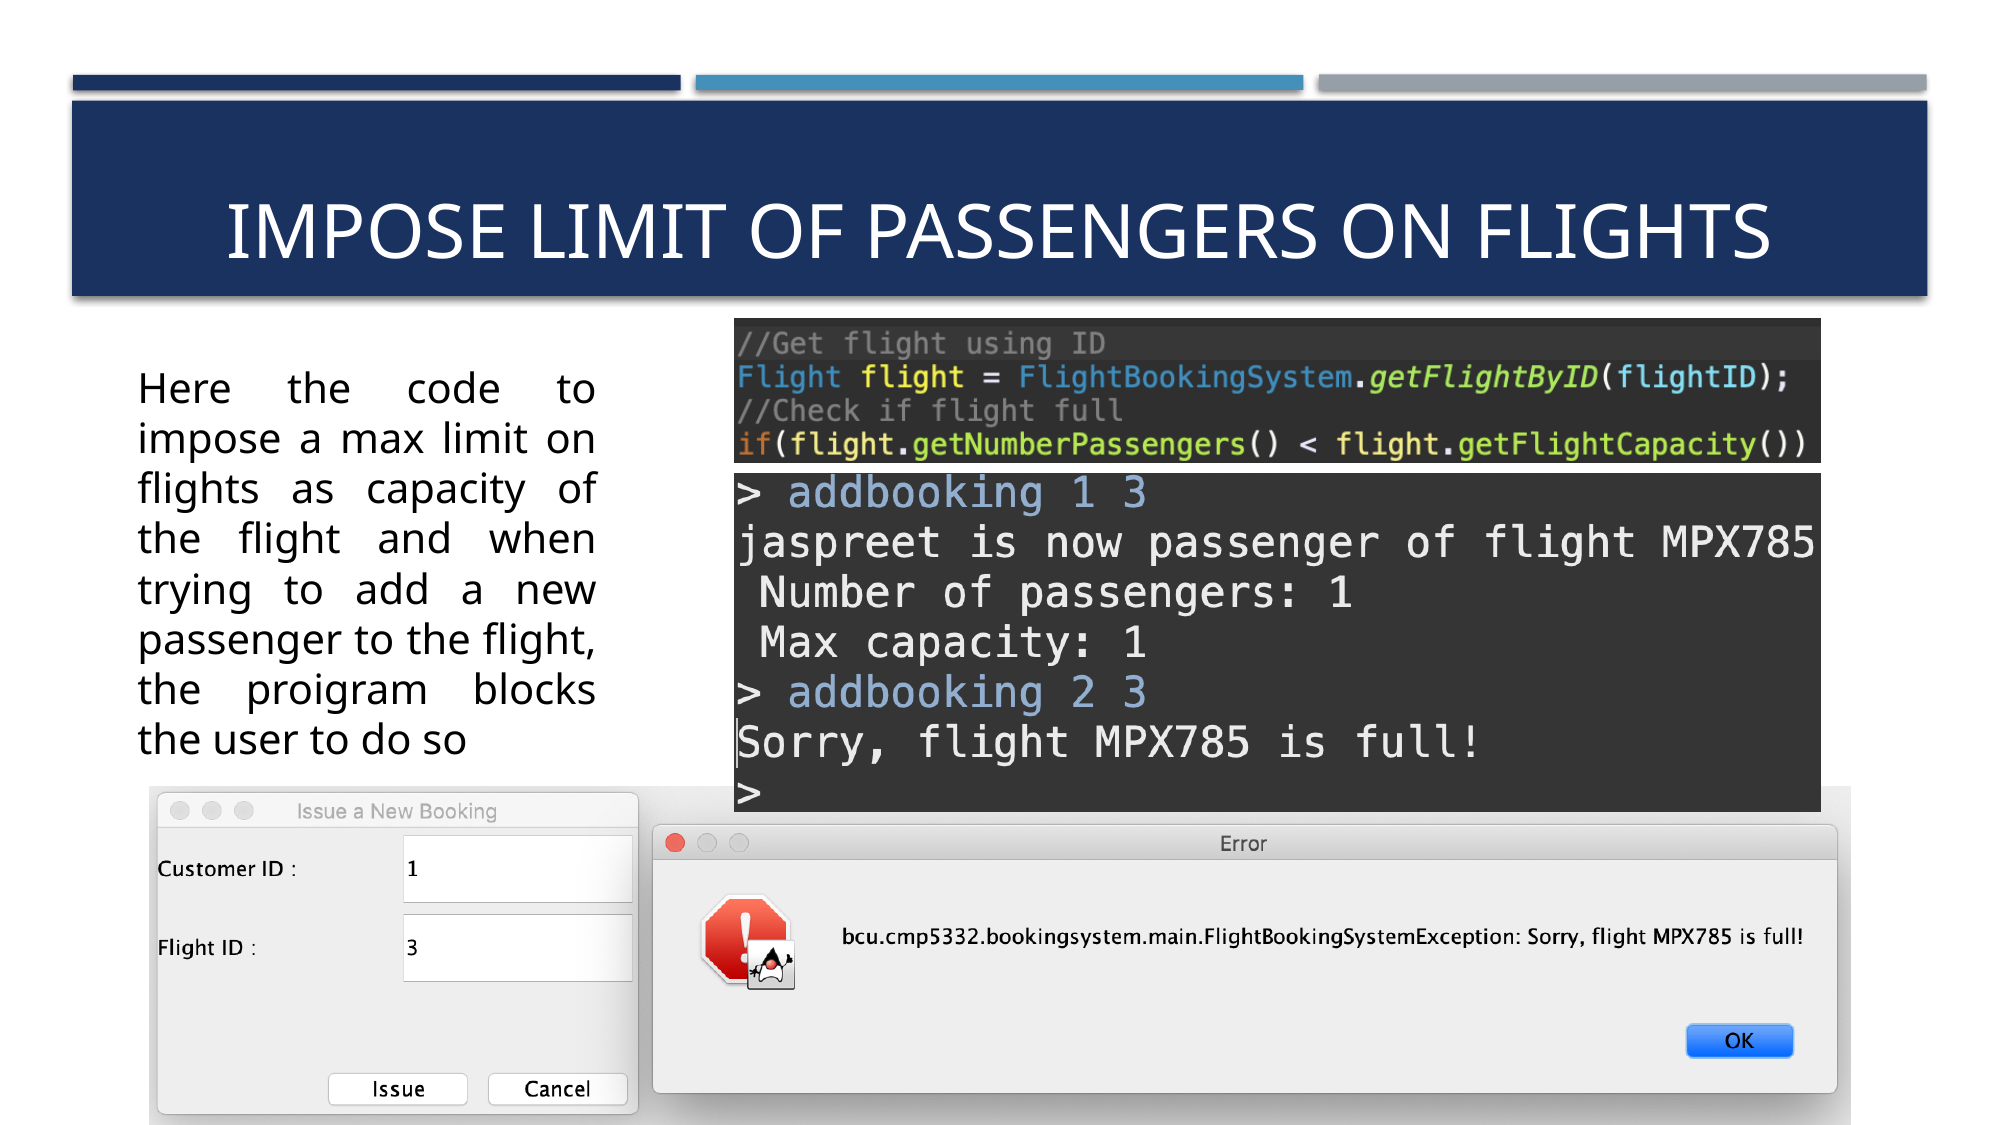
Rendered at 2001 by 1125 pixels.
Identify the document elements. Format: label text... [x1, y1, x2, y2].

title Impose limit of passengers on flights [95, 115, 1905, 282]
picture [148, 472, 1852, 1125]
picture [734, 318, 1821, 463]
text_box Here the code to impose a max limit on flights as capacity of the flight and when trying to add a new passenger to the flight, the proigram blocks the user to do so [122, 354, 612, 770]
